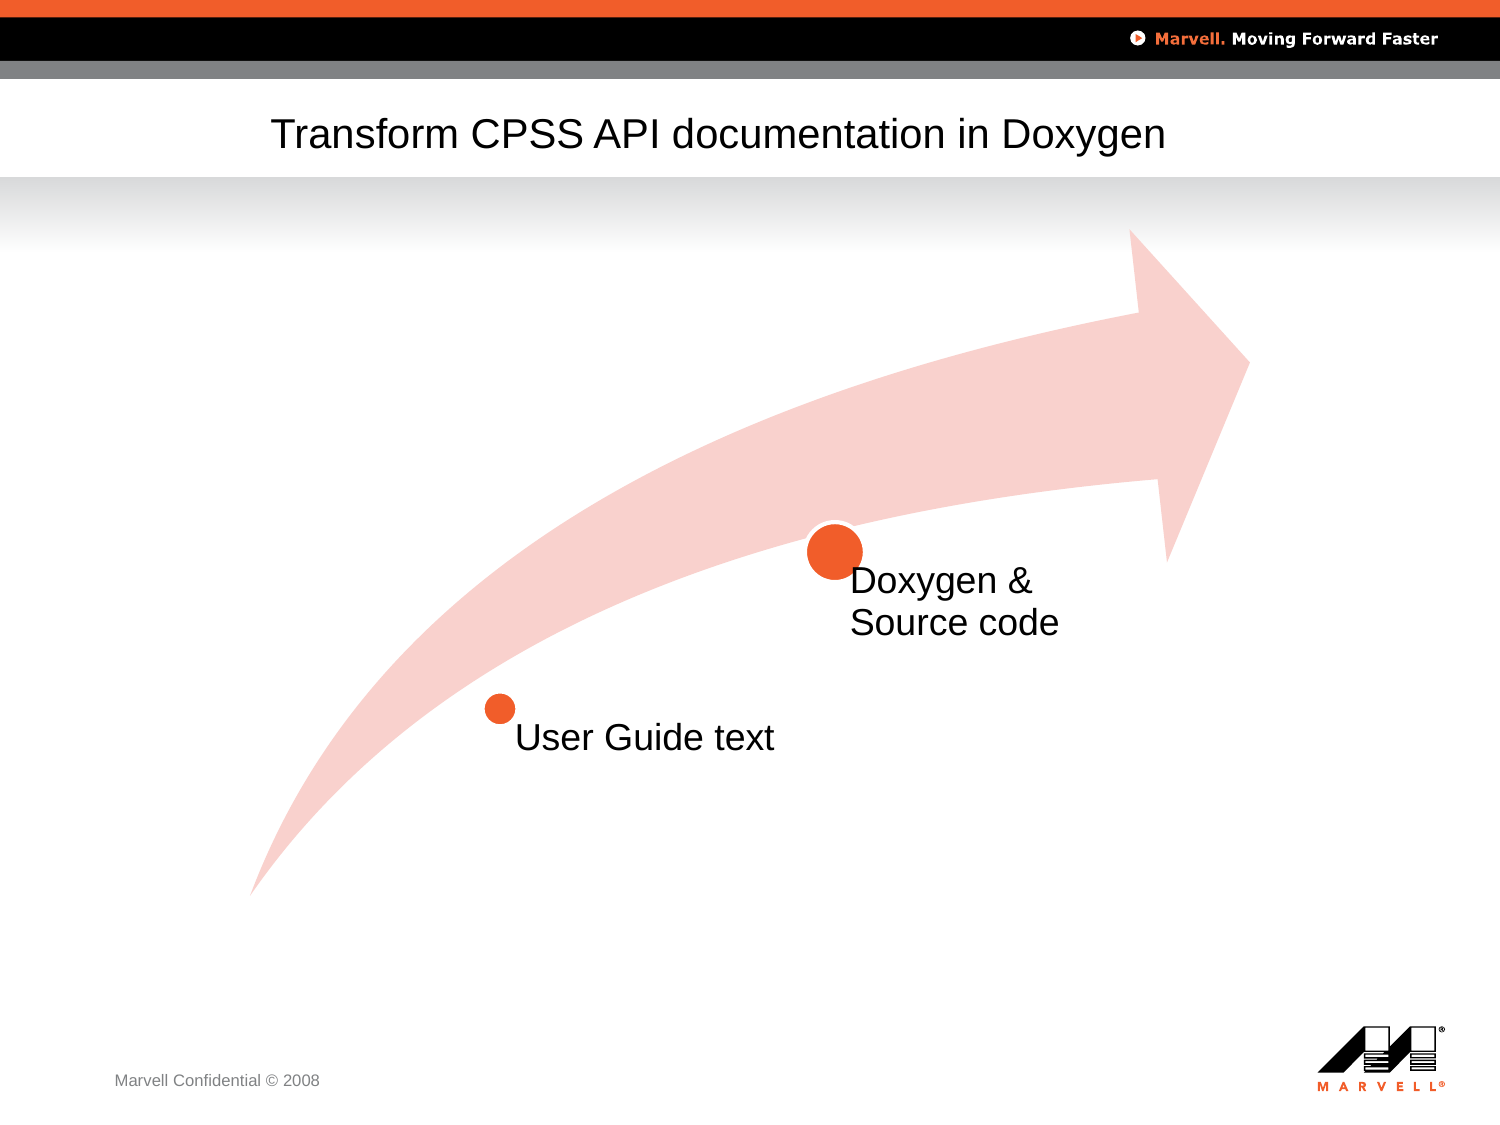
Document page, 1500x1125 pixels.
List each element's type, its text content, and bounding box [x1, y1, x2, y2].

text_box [249, 228, 1251, 897]
title [112, 95, 1425, 171]
text_box Transform CPSS API documentation in Doxygen [87, 99, 1350, 235]
